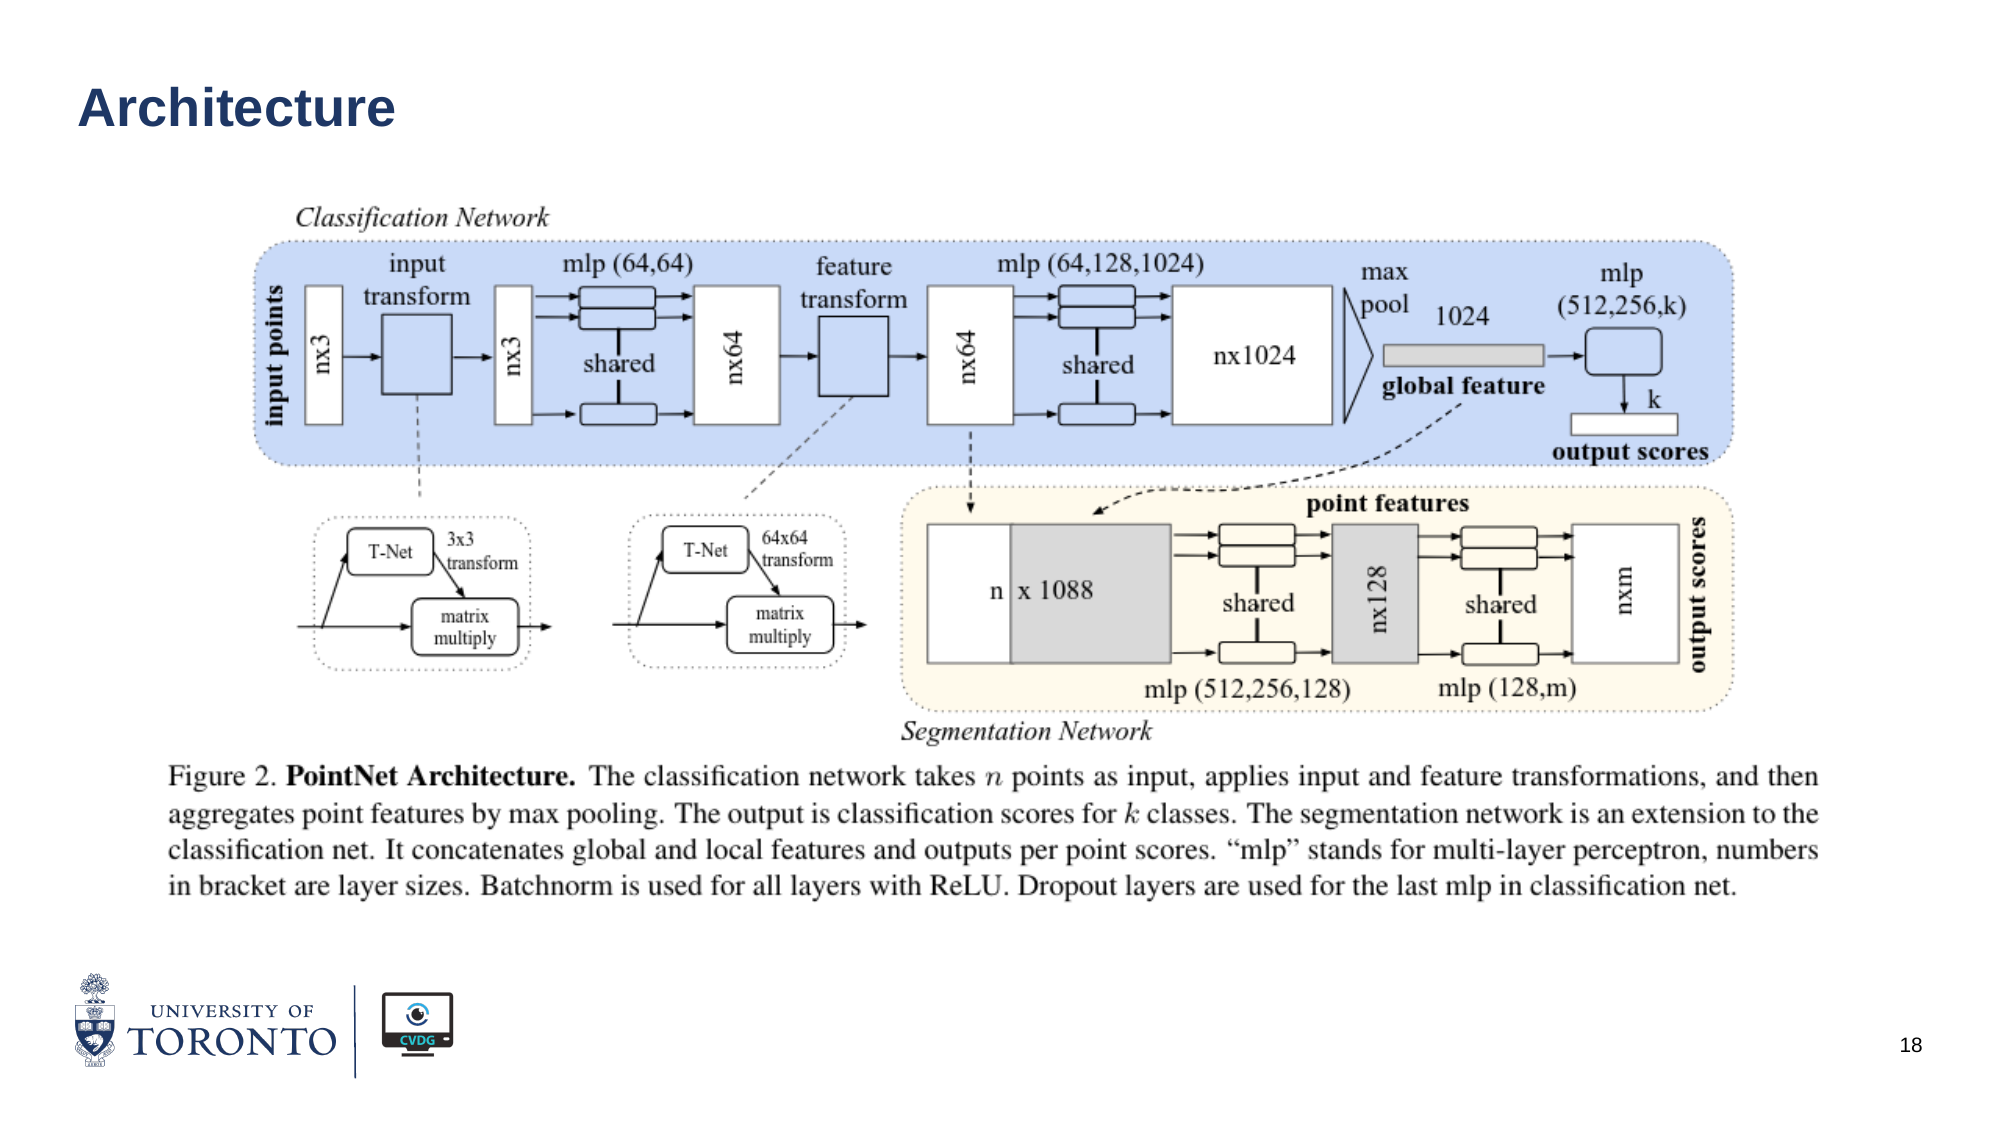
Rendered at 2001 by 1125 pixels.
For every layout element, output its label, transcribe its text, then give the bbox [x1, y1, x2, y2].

picture [364, 971, 471, 1078]
title Architecture [62, 72, 1469, 235]
picture [75, 973, 336, 1067]
picture [155, 186, 1832, 914]
slide_number ‹#› [1820, 1021, 1938, 1066]
